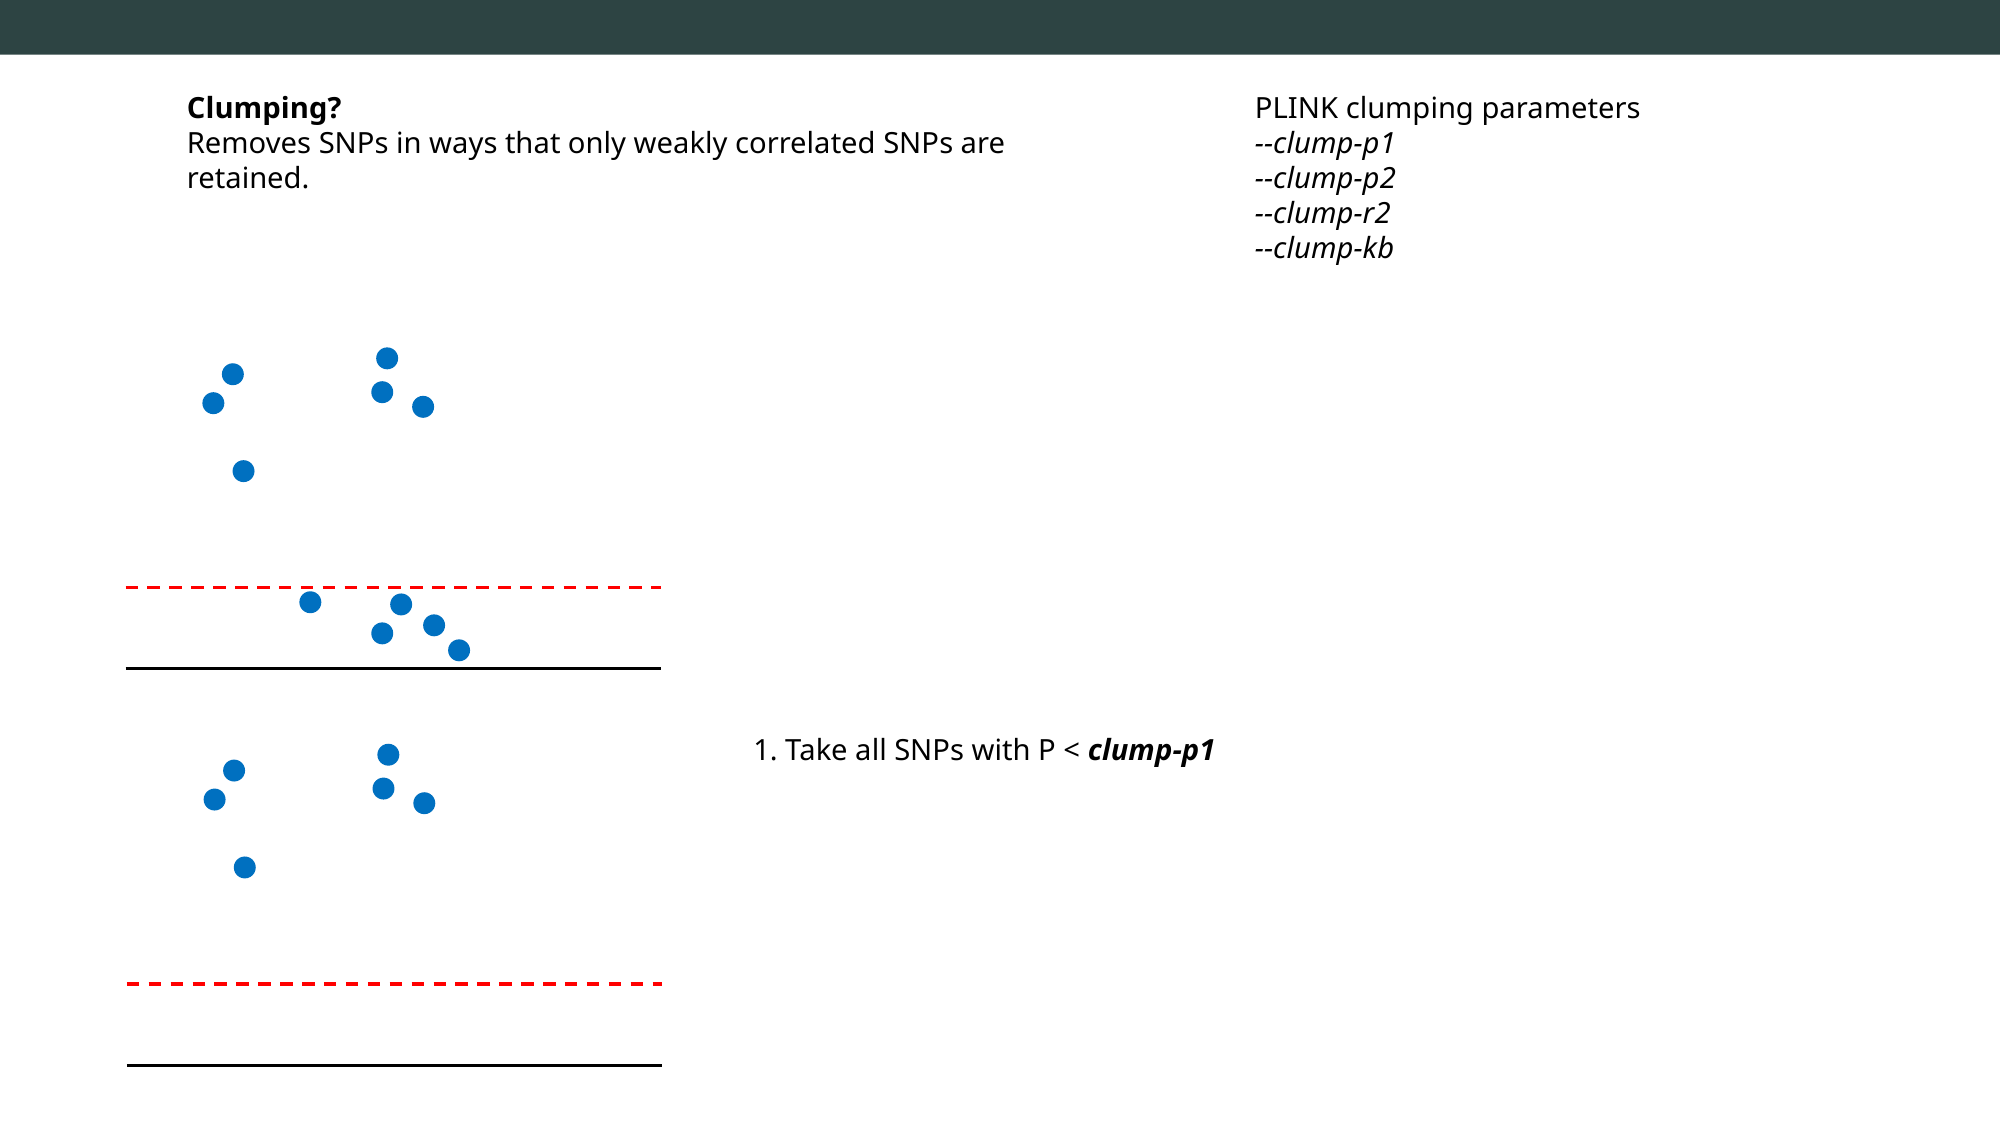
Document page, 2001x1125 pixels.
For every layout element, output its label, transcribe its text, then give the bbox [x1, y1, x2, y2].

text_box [99, 333, 678, 690]
text_box Clumping? Removes SNPs in ways that only weakly correlated SNPs are retained. [172, 82, 1109, 202]
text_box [101, 723, 1317, 1086]
text_box PLINK clumping parameters --clump-p1 --clump-p2 --clump-r2 --clump-kb [1240, 82, 1744, 272]
